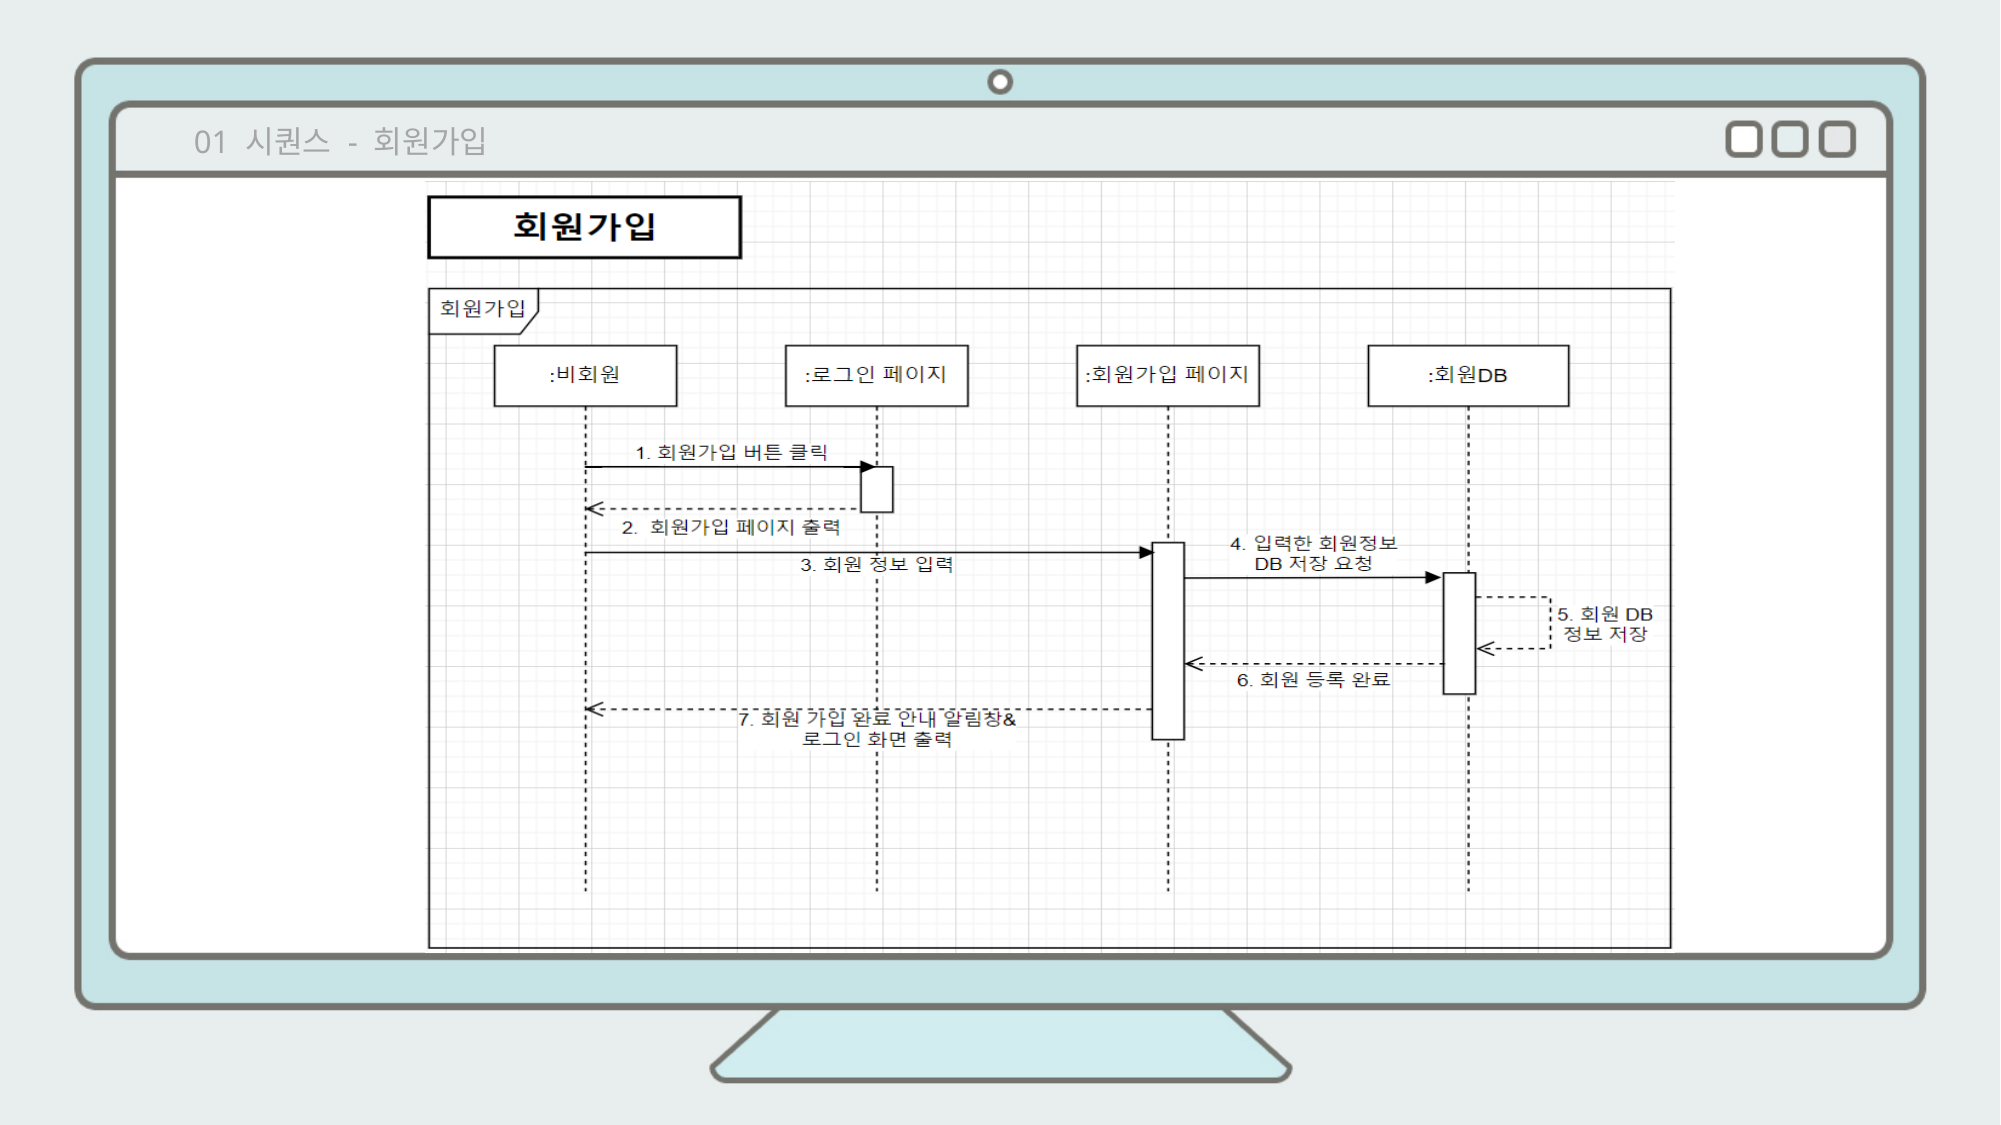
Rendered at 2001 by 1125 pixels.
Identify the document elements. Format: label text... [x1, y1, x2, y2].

picture [0, 0, 2001, 1125]
text_box 01 시퀀스 - 회원가입 [162, 114, 520, 167]
